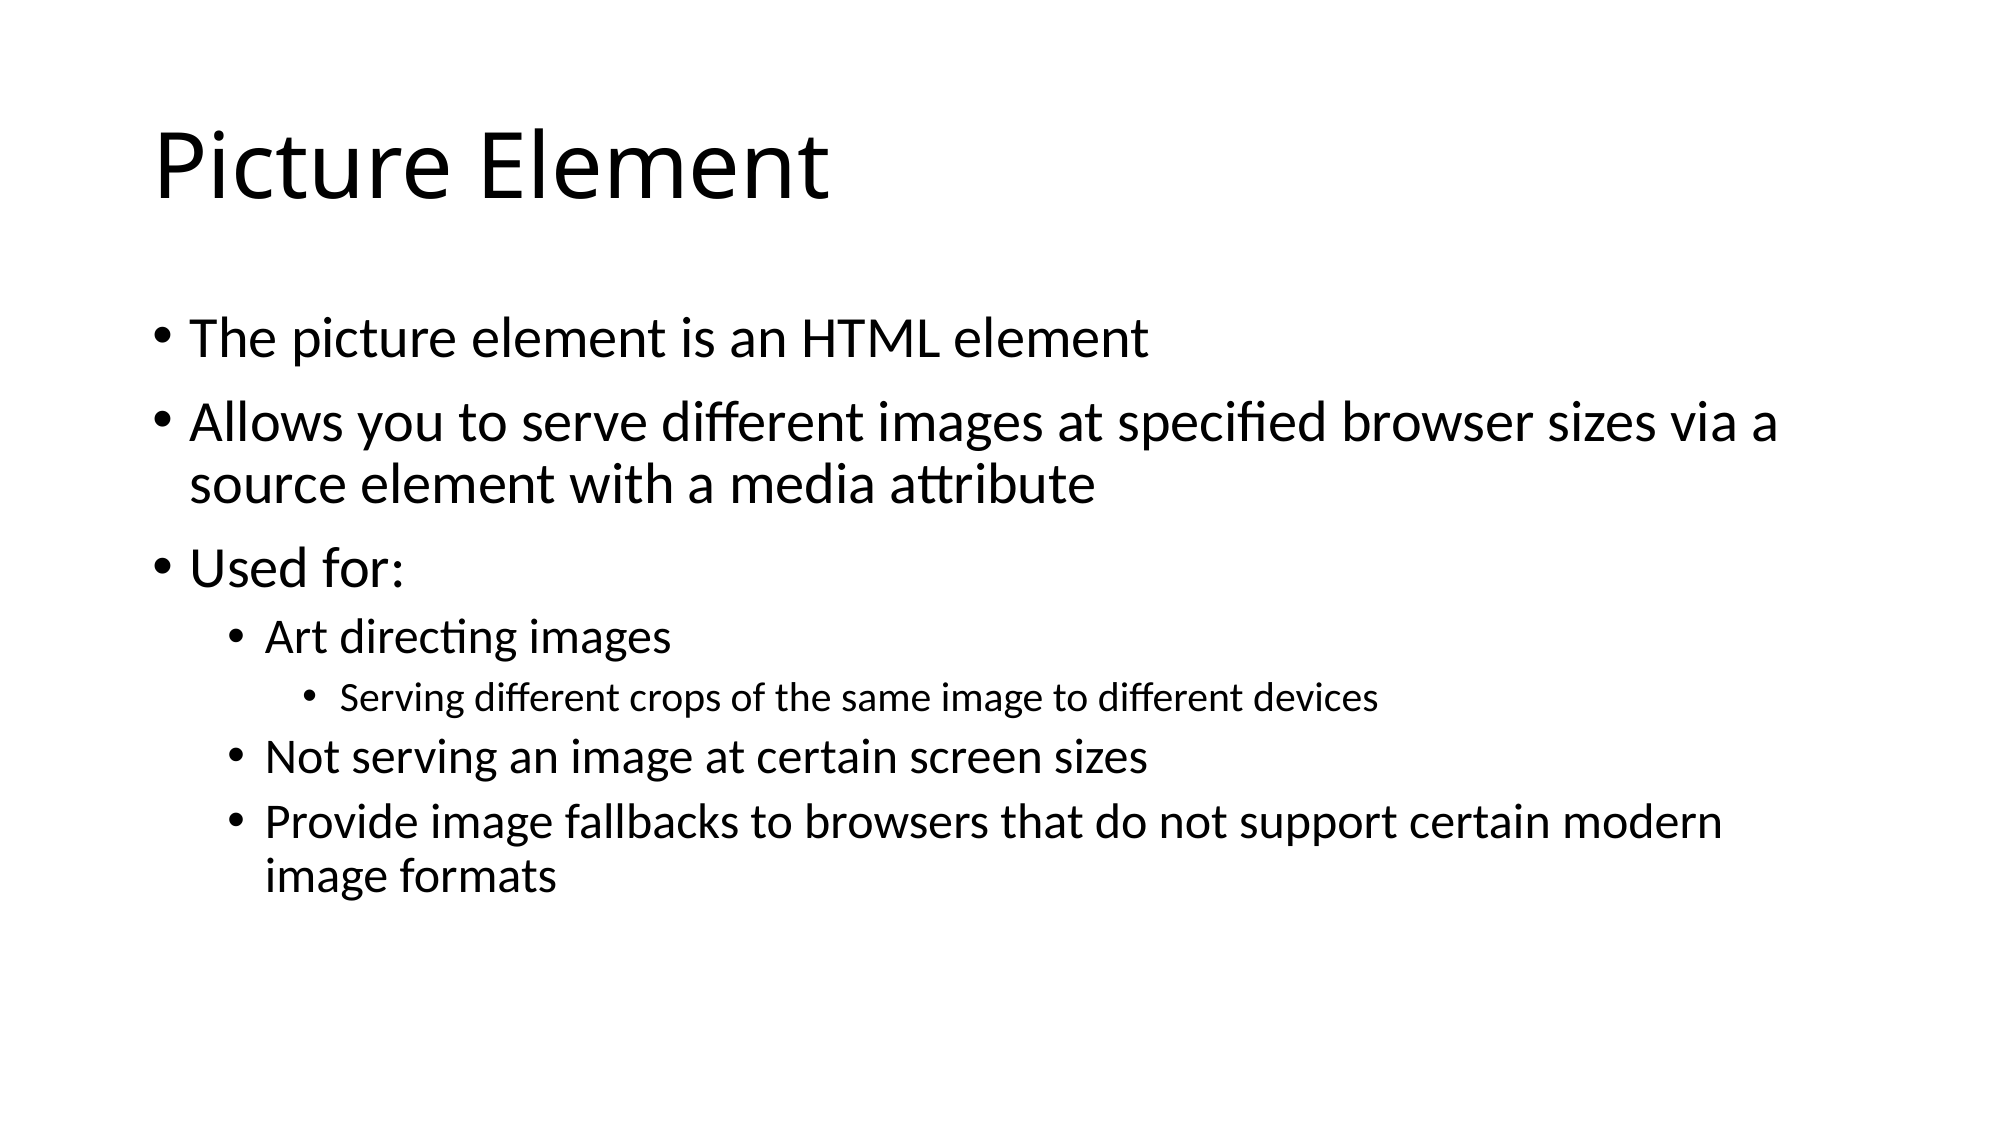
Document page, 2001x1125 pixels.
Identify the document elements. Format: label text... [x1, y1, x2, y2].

list The picture element is an HTML element Allows you to serve different images at specified browser sizes via a source element with a media attribute Used for: Art directing images Serving different crops of the same image to different devices Not serving an image at certain screen sizes Provide image fallbacks to browsers that do not support certain modern image formats [137, 299, 1863, 1014]
title Picture Element [137, 59, 1863, 278]
